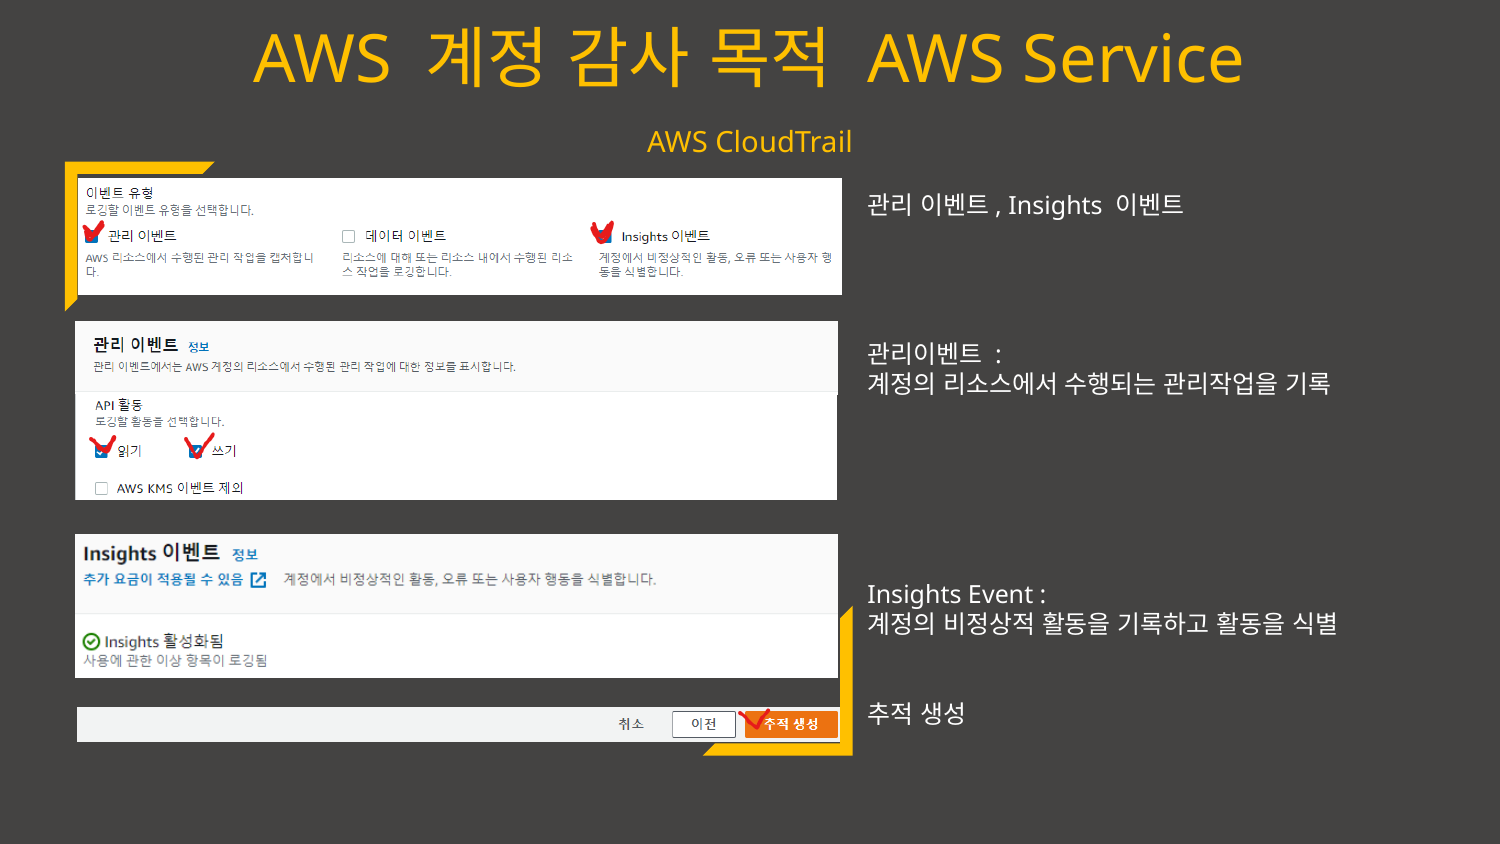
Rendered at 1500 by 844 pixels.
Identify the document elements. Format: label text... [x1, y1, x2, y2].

picture [74, 321, 838, 500]
list AWS CloudTrail [463, 117, 1037, 165]
picture [77, 706, 840, 742]
list AWS 계정 감사 목적 AWS Service [0, 8, 1500, 103]
text_box [62, 159, 217, 314]
text_box 관리 이벤트, Insights 이벤트 관리이벤트 : 계정의 리소스에서 수행되는 관리작업을 기록 Insights Event : 계정의 비정상적 활동을 기록하고 활동을 식별 추적 생성 [852, 181, 1433, 796]
picture [75, 533, 838, 678]
picture [77, 178, 842, 295]
text_box [700, 603, 855, 758]
